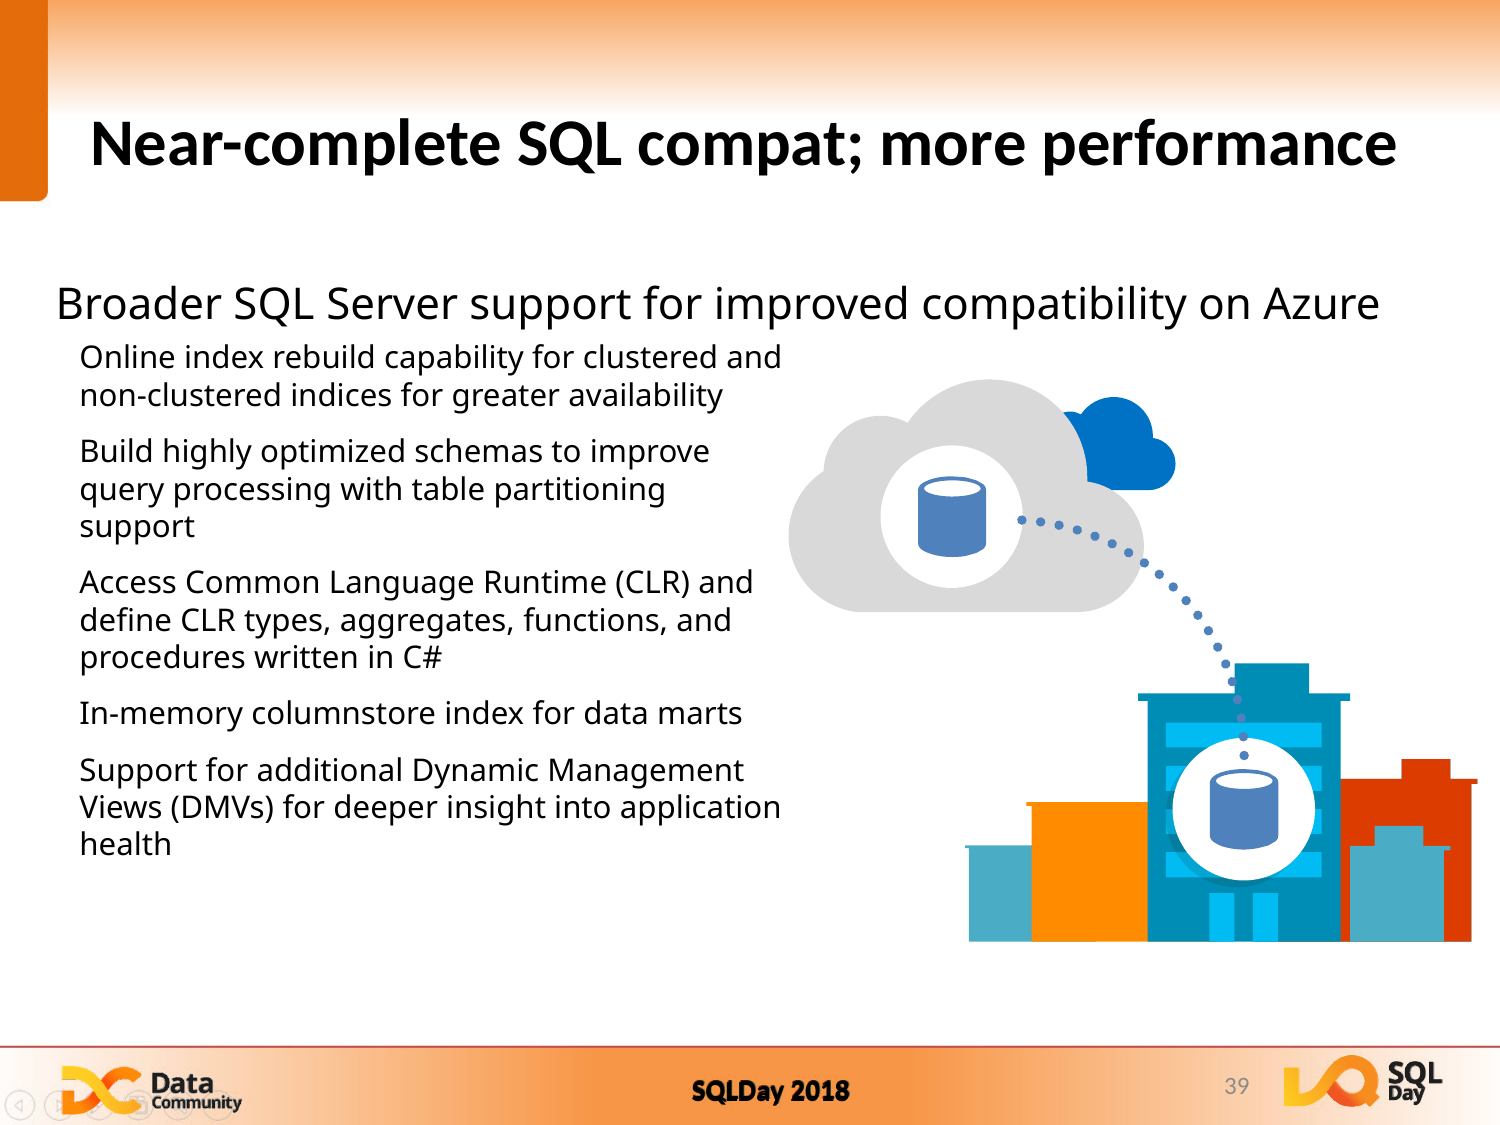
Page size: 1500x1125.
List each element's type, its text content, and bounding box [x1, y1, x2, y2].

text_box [772, 379, 1478, 992]
title Near-complete SQL compat; more performance [75, 45, 1425, 233]
text_box Online index rebuild capability for clustered and non-clustered indices for greater availability Build highly optimized schemas to improve query processing with table partitioning support Access Common Language Runtime (CLR) and define CLR types, aggregates, functions, and procedures written in C# In-memory columnstore index for data marts Support for additional Dynamic Management Views (DMVs) for deeper insight into application health [48, 336, 818, 689]
picture [0, 0, 1500, 1125]
text_box Broader SQL Server support for improved compatibility on Azure [40, 268, 1474, 336]
slide_number 39 [927, 1054, 1265, 1115]
